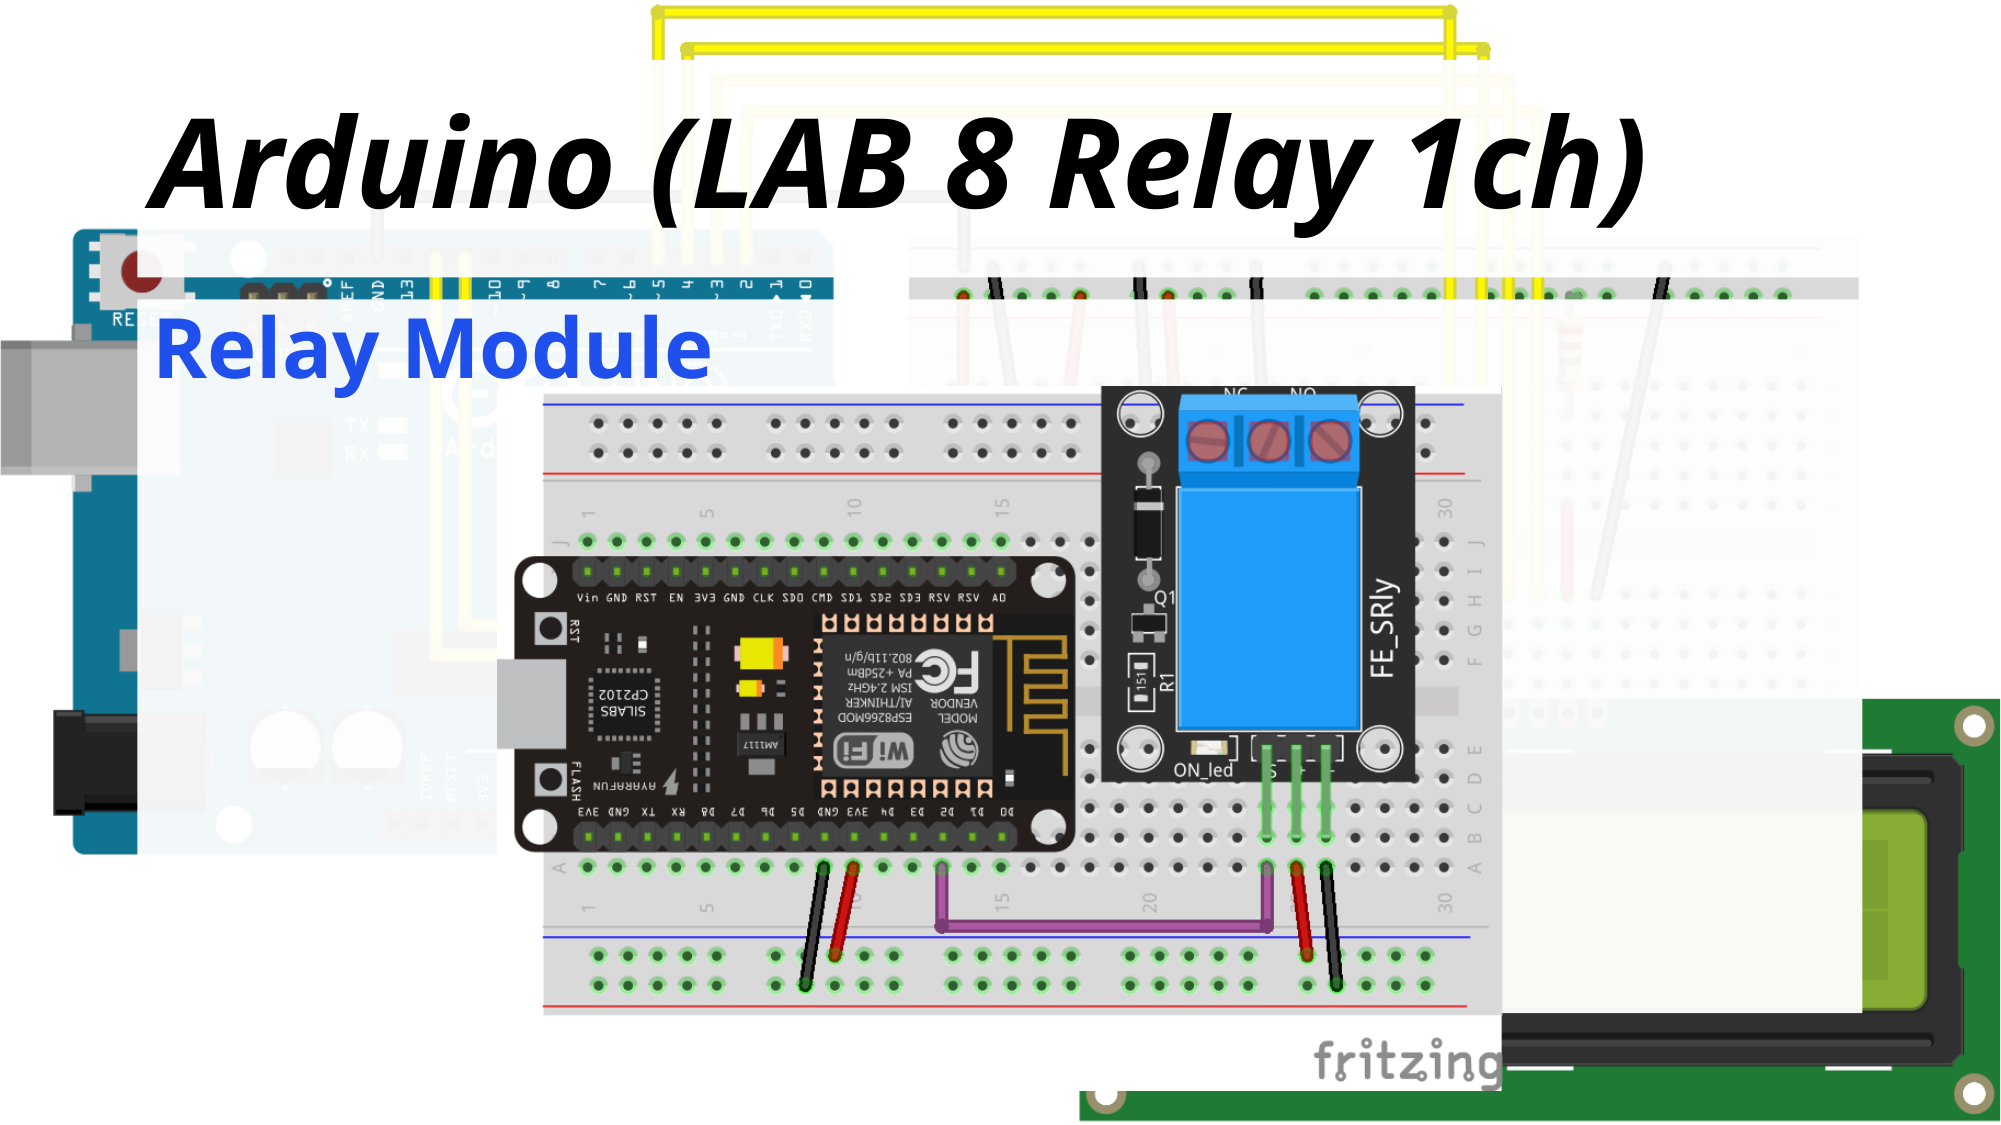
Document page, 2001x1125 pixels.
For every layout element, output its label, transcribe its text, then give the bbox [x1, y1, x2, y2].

picture [0, 0, 2001, 1125]
list Relay Module [137, 299, 1863, 1014]
title Arduino (LAB 8 Relay 1ch) [137, 59, 1863, 278]
